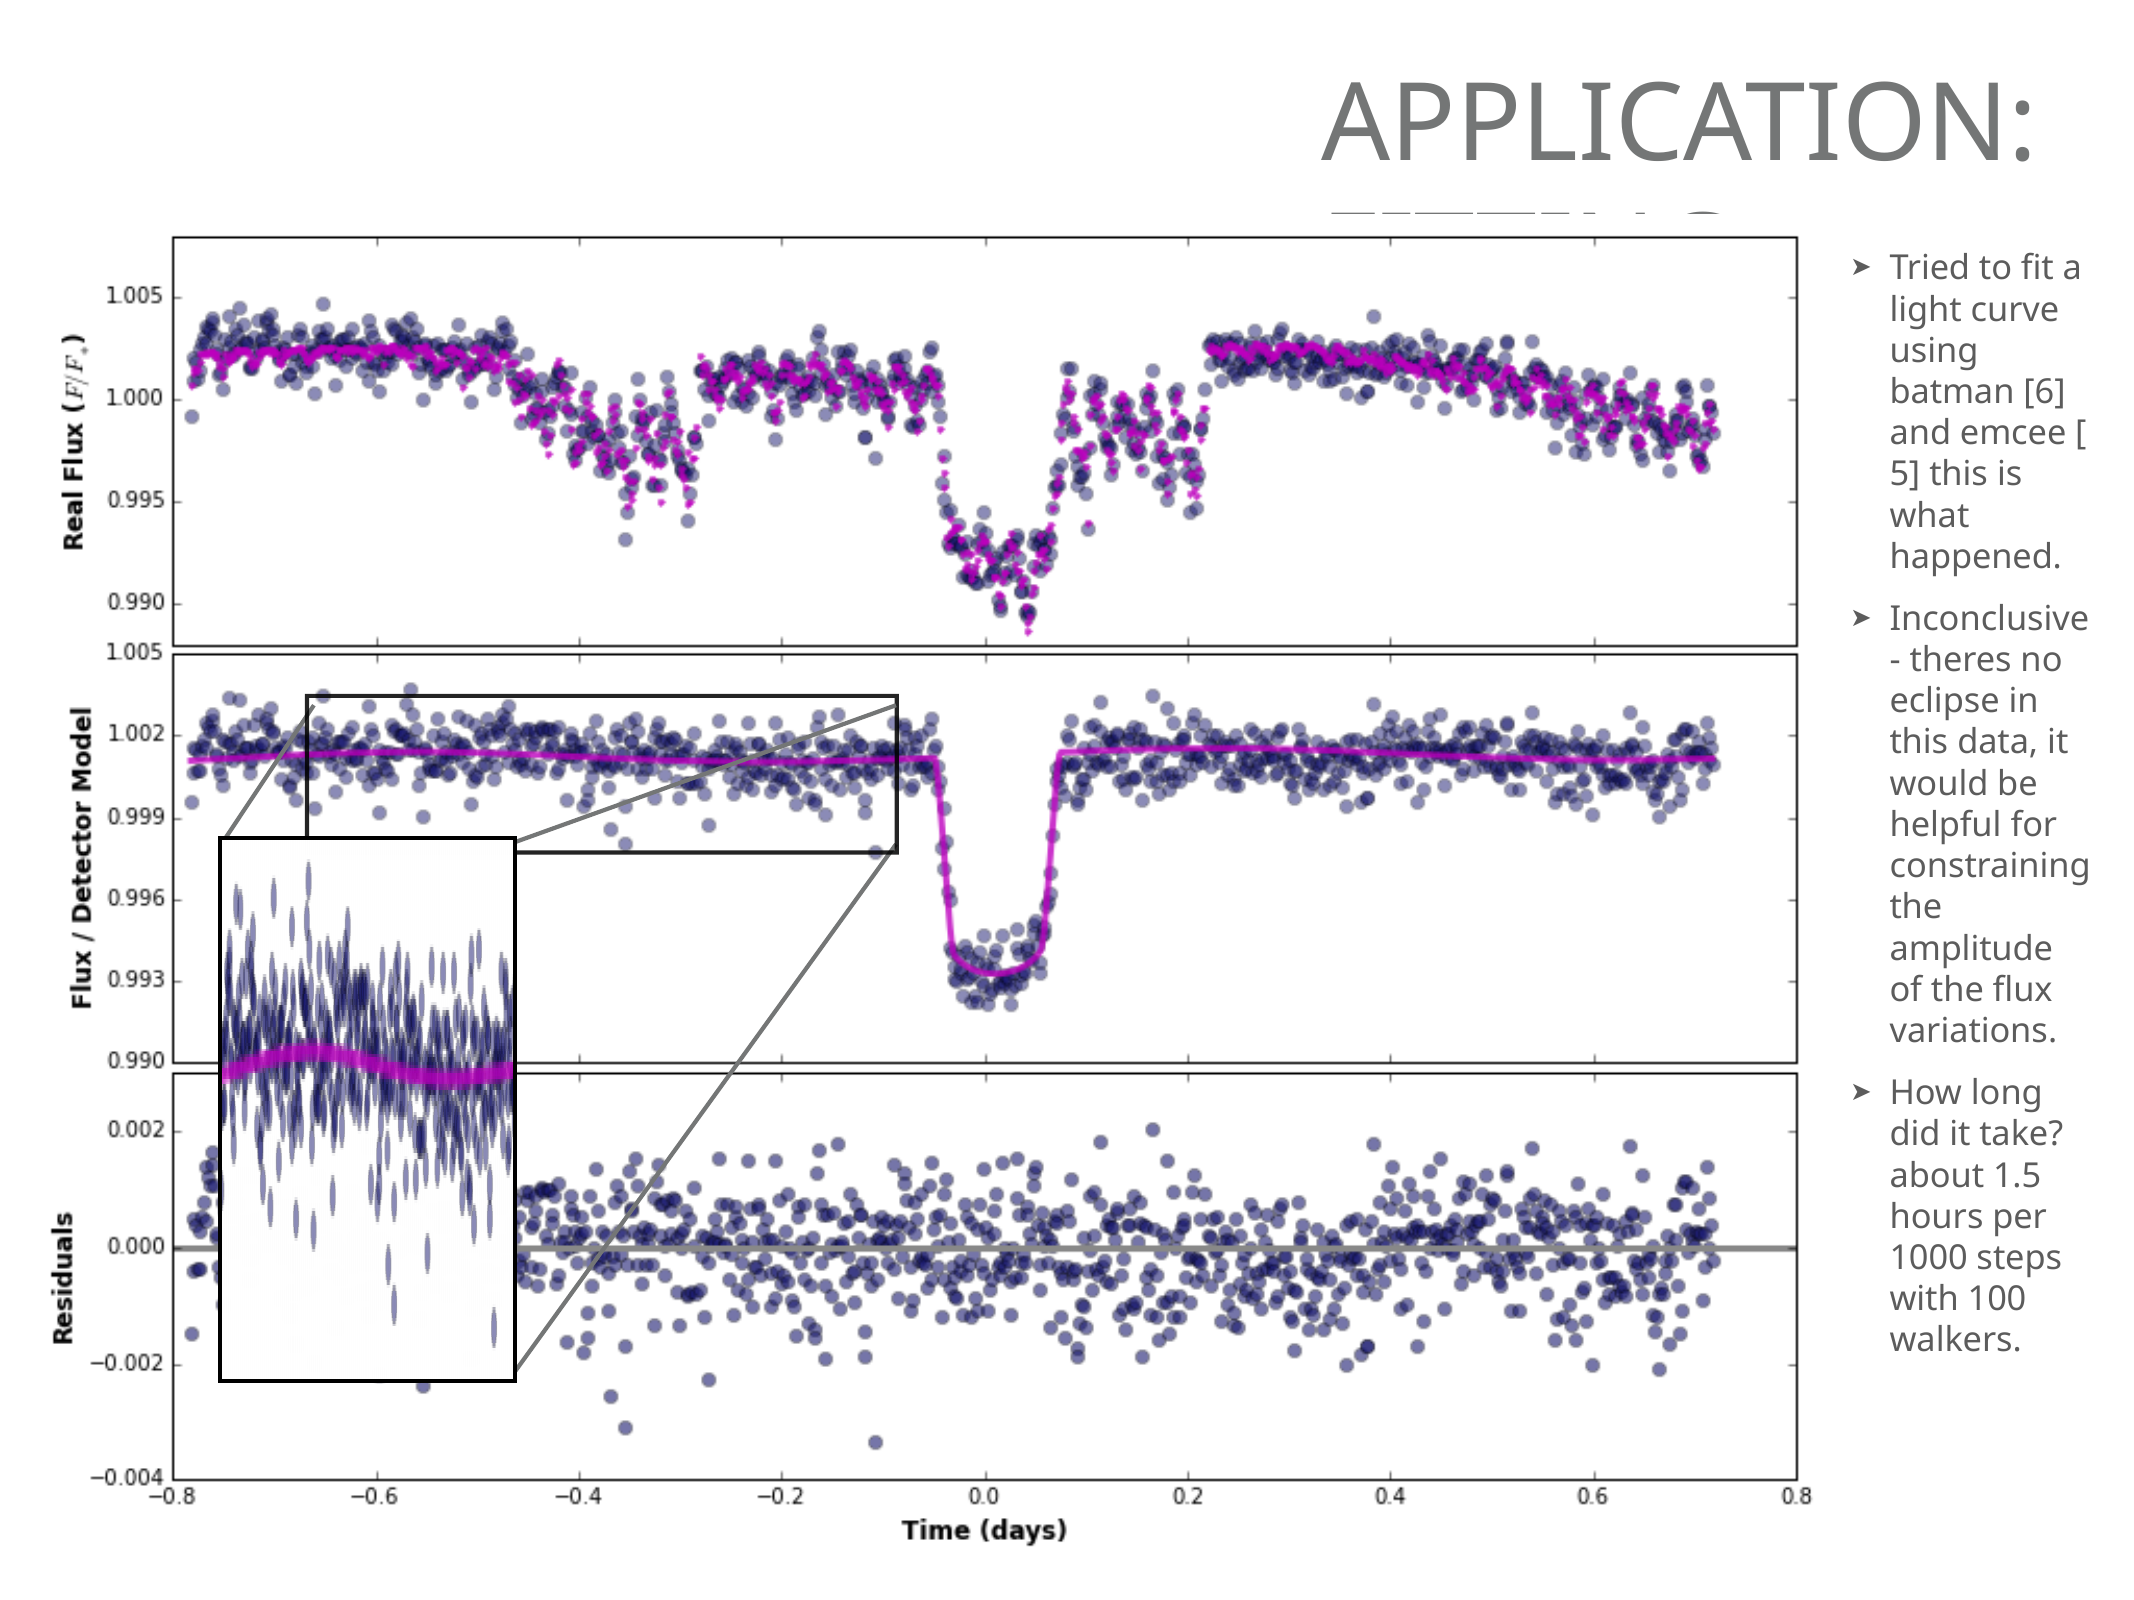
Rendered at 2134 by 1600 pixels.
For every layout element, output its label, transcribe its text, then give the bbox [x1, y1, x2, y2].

picture [32, 214, 1834, 1565]
list Tried to fit a light curve using batman [6] and emcee [ 5] this is what happened. Inconclusive - theres no eclipse in this data, it would be helpful for constraining the amplitude of the flux variations. How long did it take? about 1.5 hours per 1000 steps with 100 walkers. [1841, 236, 2103, 1526]
title APPLICATION: Fitting [1313, 43, 2120, 185]
